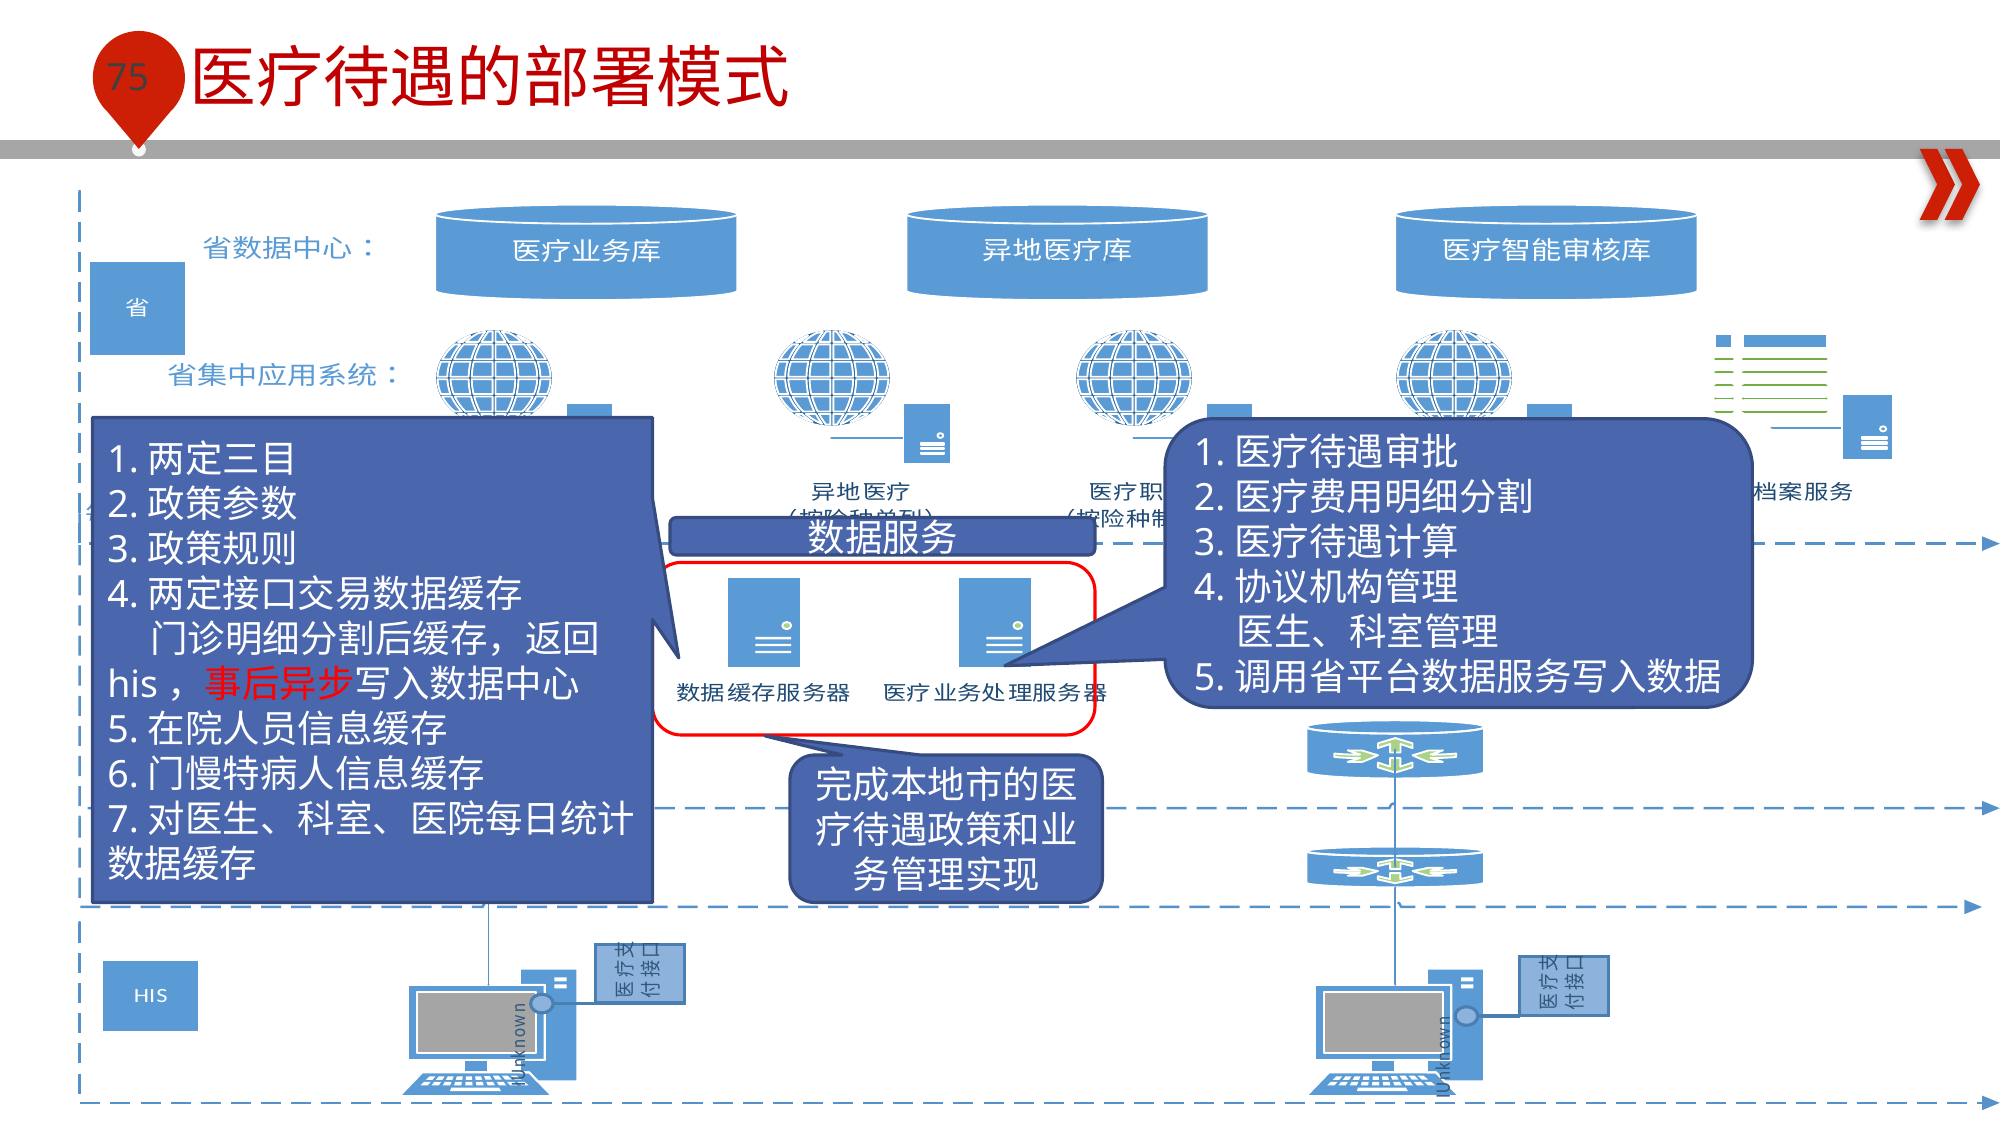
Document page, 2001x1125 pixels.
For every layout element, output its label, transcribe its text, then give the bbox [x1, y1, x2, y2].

text_box 医疗待遇的部署模式 [174, 27, 1975, 140]
picture [66, 186, 2000, 1111]
